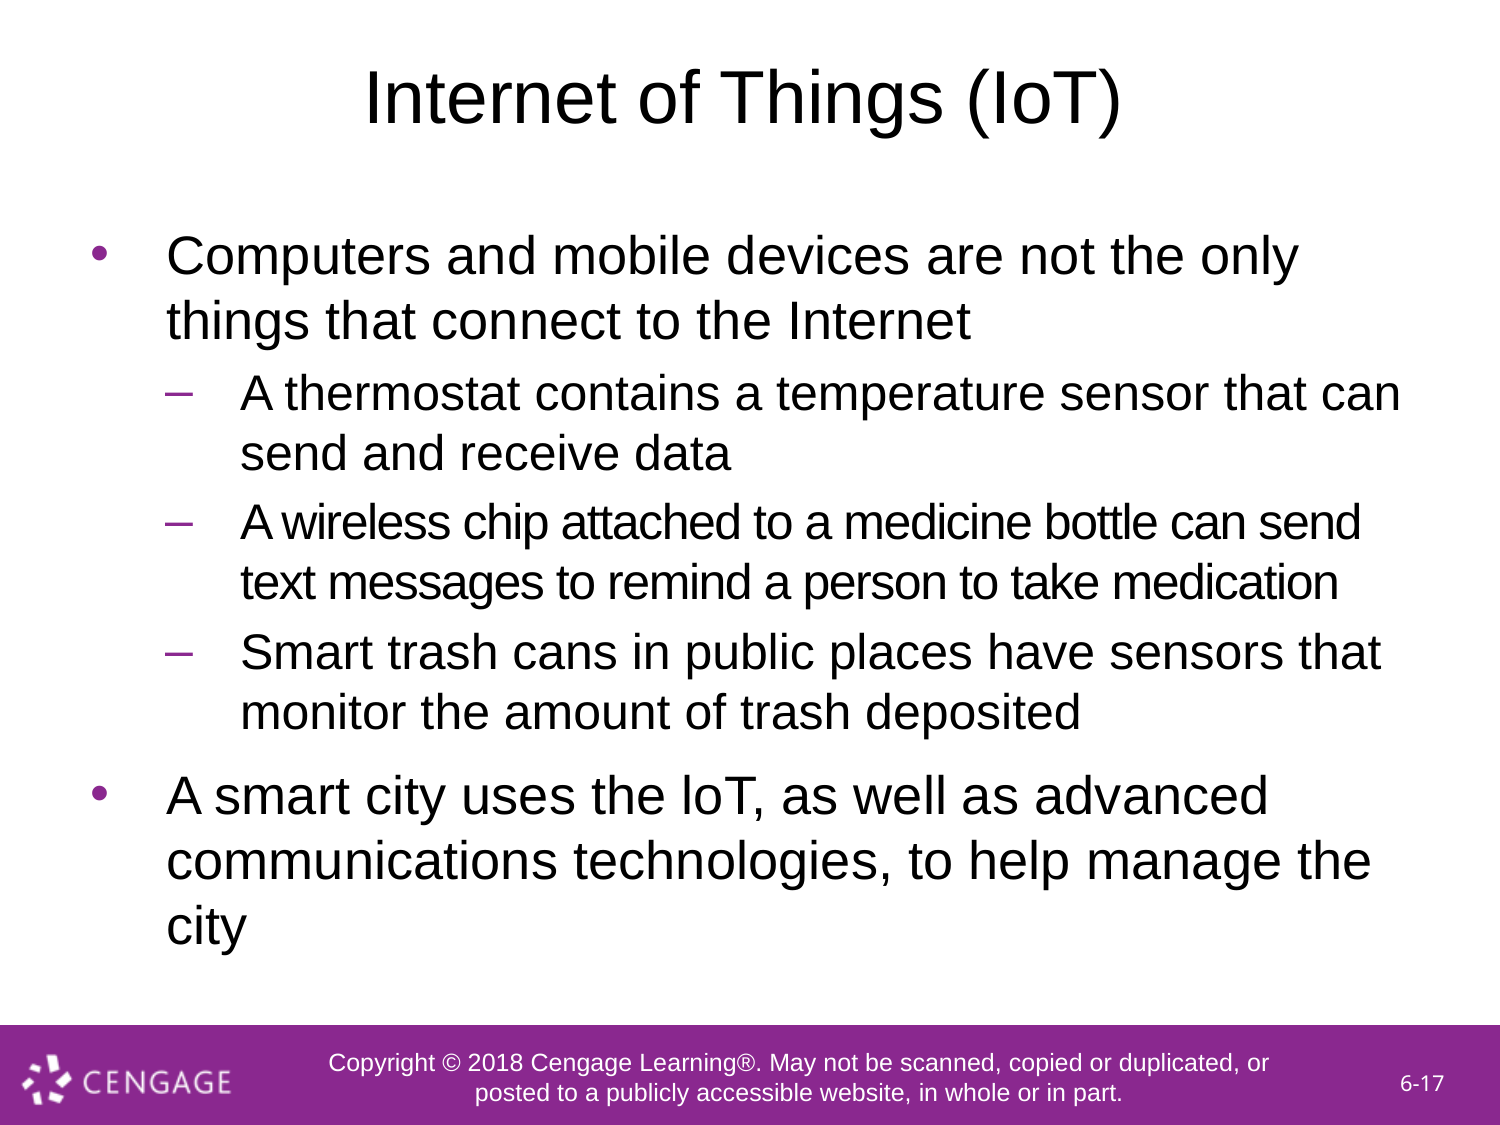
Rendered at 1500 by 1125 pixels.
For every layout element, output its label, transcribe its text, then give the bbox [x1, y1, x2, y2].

list Computers and mobile devices are not the only things that connect to the Internet A thermostat contains a temperature sensor that can send and receive data A wireless chip attached to a medicine bottle can send text messages to remind a person to take medication Smart trash cans in public places have sensors that monitor the amount of trash deposited A smart city uses the loT, as well as advanced communications technologies, to help manage the city [75, 212, 1438, 1000]
picture [12, 1045, 236, 1113]
title Internet of Things (IoT) [37, 0, 1450, 188]
